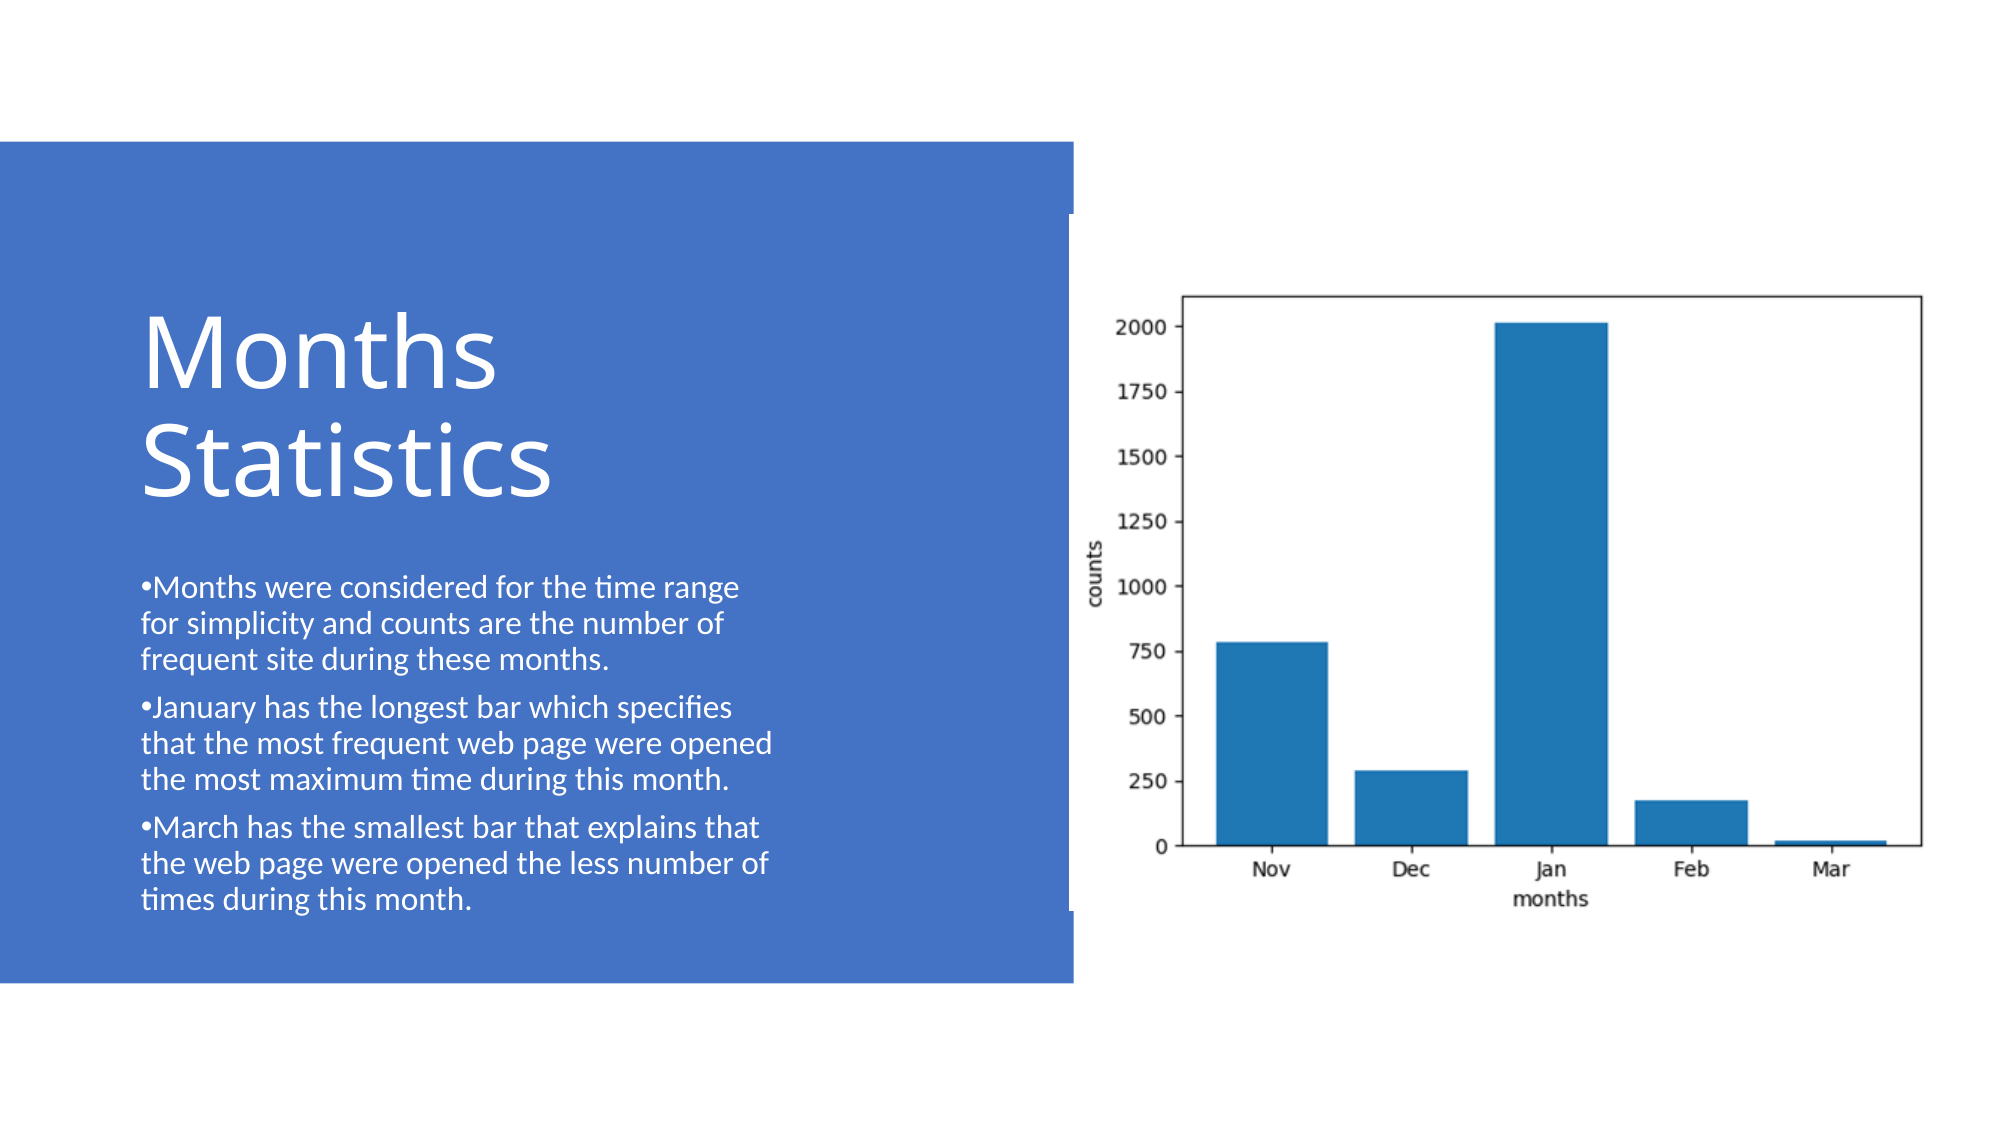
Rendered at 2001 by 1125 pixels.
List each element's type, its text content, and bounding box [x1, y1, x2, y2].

picture [1069, 214, 2000, 911]
text_box Months were considered for the time range for simplicity and counts are the number of frequent site during these months. January has the longest bar which specifies that the most frequent web page were opened the most maximum time during this month. March has the smallest bar that explains that the web page were opened the less number of times during this month. [125, 562, 795, 1013]
text_box Months Statistics [125, 169, 808, 526]
